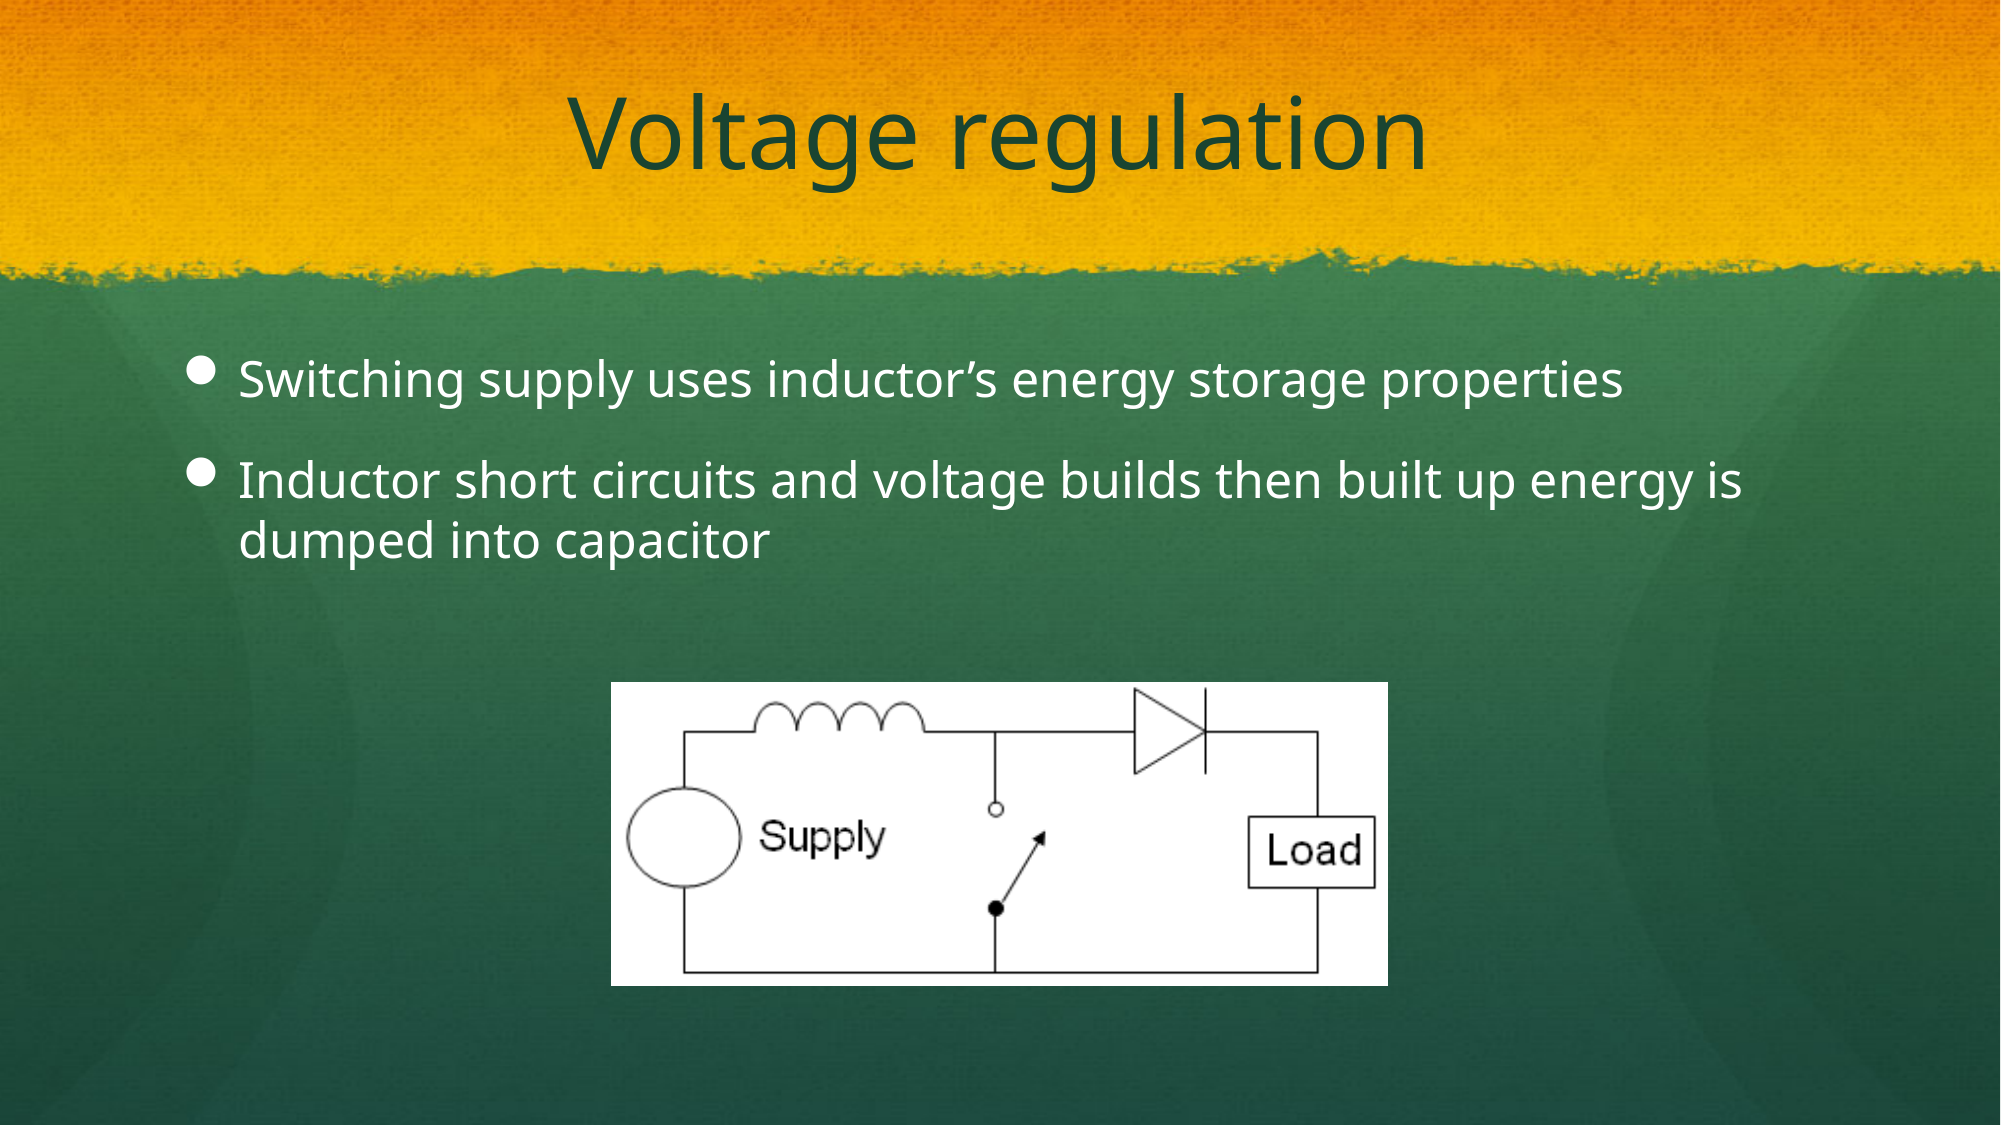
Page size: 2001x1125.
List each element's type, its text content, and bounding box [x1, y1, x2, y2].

title Voltage regulation [167, 13, 1833, 246]
picture [0, 0, 2001, 1125]
list Switching supply uses inductor’s energy storage properties Inductor short circuits and voltage builds then built up energy is dumped into capacitor [167, 339, 1833, 1026]
